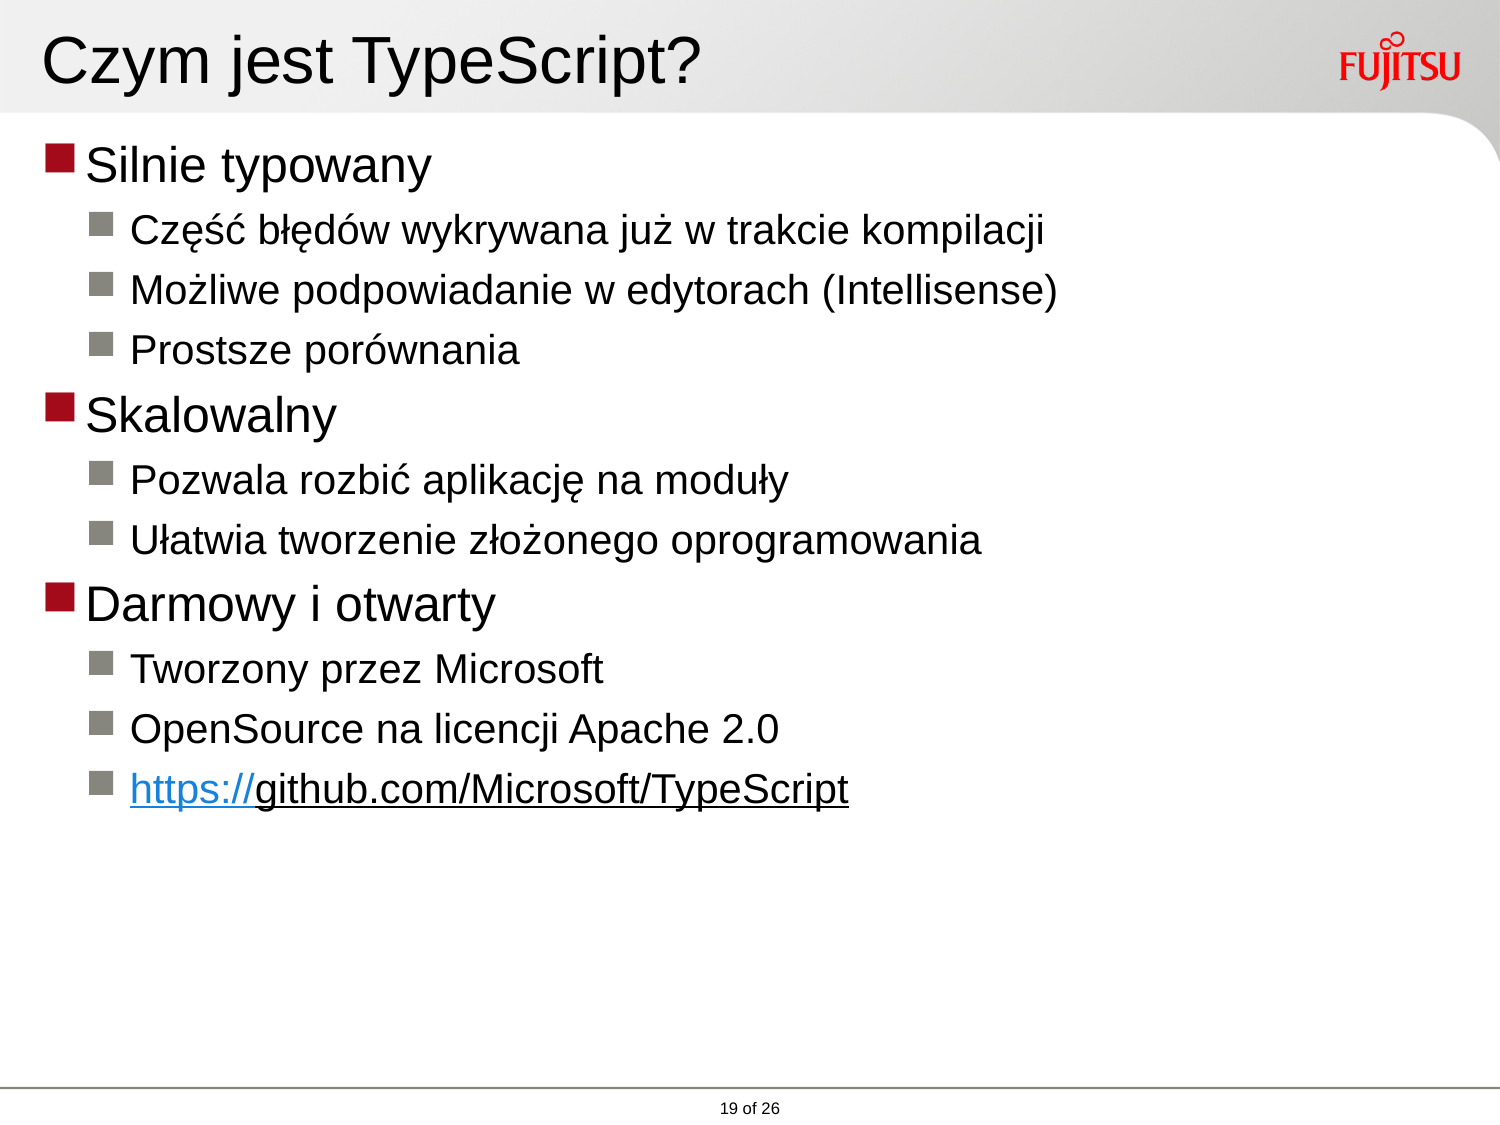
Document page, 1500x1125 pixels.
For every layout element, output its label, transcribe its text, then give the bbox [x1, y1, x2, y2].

picture [0, 0, 1500, 176]
title Czym jest TypeScript? [41, 0, 1341, 115]
list Silnie typowany Część błędów wykrywana już w trakcie kompilacji Możliwe podpowiadanie w edytorach (Intellisense) Prostsze porównania Skalowalny Pozwala rozbić aplikację na moduły Ułatwia tworzenie złożonego oprogramowania Darmowy i otwarty Tworzony przez Microsoft OpenSource na licencji Apache 2.0 https://github.com/Microsoft/TypeScript [41, 137, 1459, 1059]
